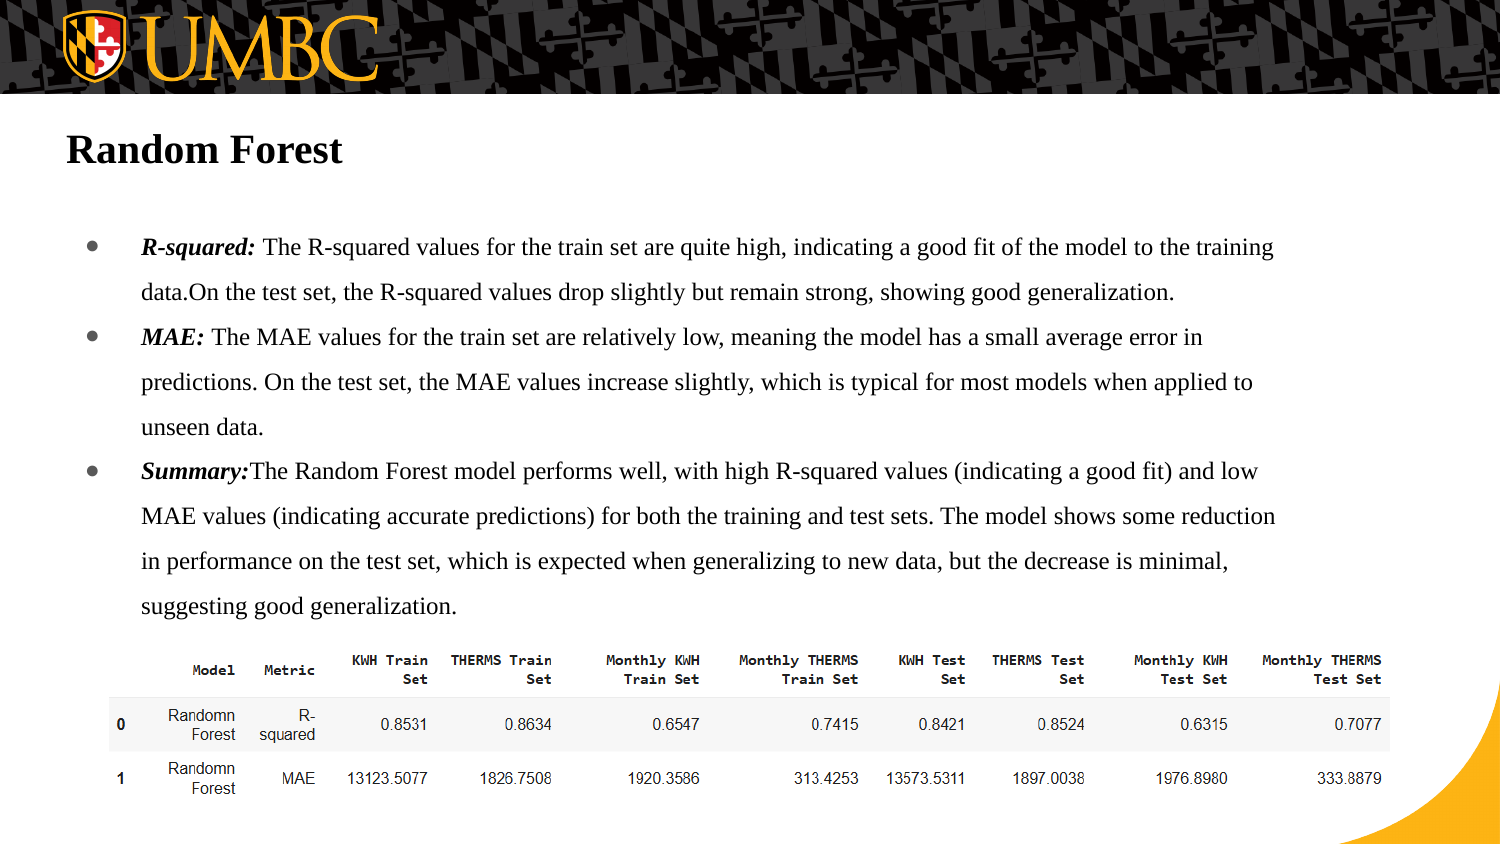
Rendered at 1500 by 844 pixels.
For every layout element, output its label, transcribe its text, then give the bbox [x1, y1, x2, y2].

list R-squared: The R-squared values for the train set are quite high, indicating a good fit of the model to the training data.On the test set, the R-squared values drop slightly but remain strong, showing good generalization. MAE: The MAE values for the train set are relatively low, meaning the model has a small average error in predictions. On the test set, the MAE values increase slightly, which is typical for most models when applied to unseen data. Summary:The Random Forest model performs well, with high R-squared values (indicating a good fit) and low MAE values (indicating accurate predictions) for both the training and test sets. The model shows some reduction in performance on the test set, which is expected when generalizing to new data, but the decrease is minimal, suggesting good generalization. [51, 200, 1293, 761]
picture [106, 644, 1500, 844]
title Random Forest [51, 106, 1449, 201]
picture [0, 0, 1500, 94]
